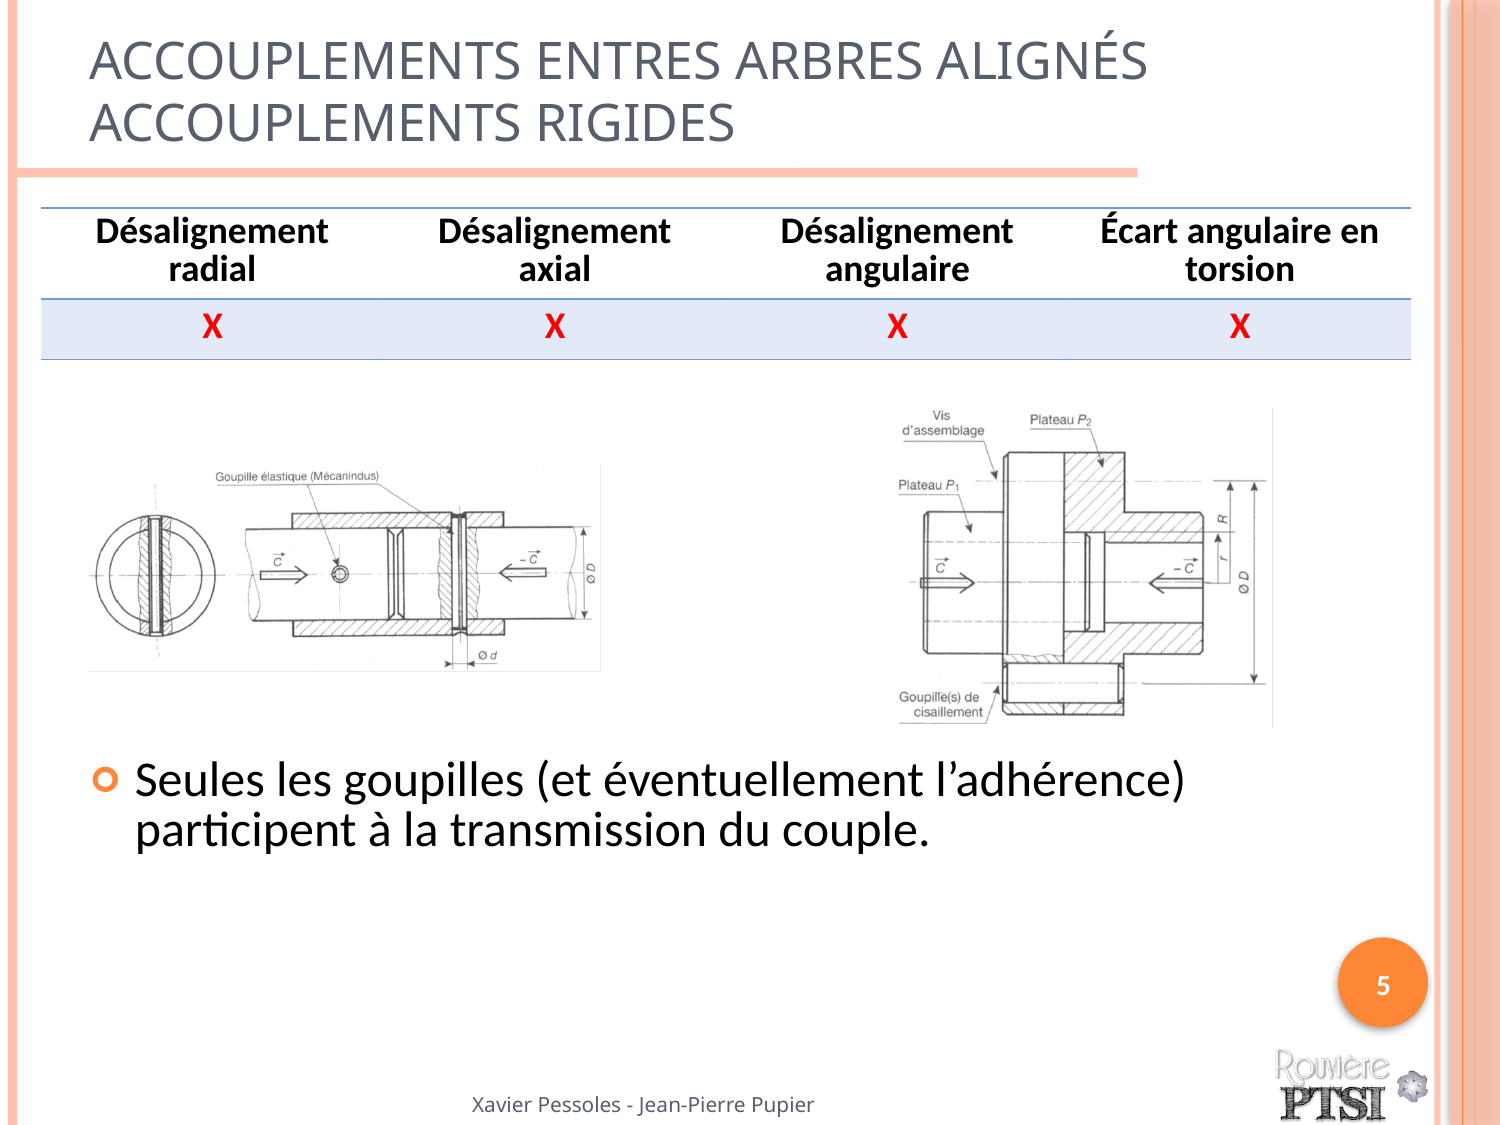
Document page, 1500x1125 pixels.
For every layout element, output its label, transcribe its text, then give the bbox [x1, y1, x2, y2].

table_cell X [726, 300, 1069, 359]
table_cell X [1069, 300, 1411, 359]
picture [891, 408, 1273, 729]
picture [1274, 1048, 1428, 1125]
table_cell X [41, 300, 384, 359]
table_header Écart angulaire en torsion [1069, 209, 1411, 298]
table_header Désalignement angulaire [726, 209, 1069, 298]
picture [87, 464, 602, 673]
title Accouplements entres arbres alignés Accouplements rigides [75, 19, 1300, 161]
text_box Seules les goupilles (et éventuellement l’adhérence) participent à la transmission du couple. [75, 751, 1300, 1062]
table_header Désalignement axial [384, 209, 726, 298]
table_cell X [384, 300, 726, 359]
table_header Désalignement radial [41, 209, 384, 298]
slide_number 5 [1333, 940, 1434, 1027]
footer Xavier Pessoles - Jean-Pierre Pupier [12, 1086, 1275, 1125]
